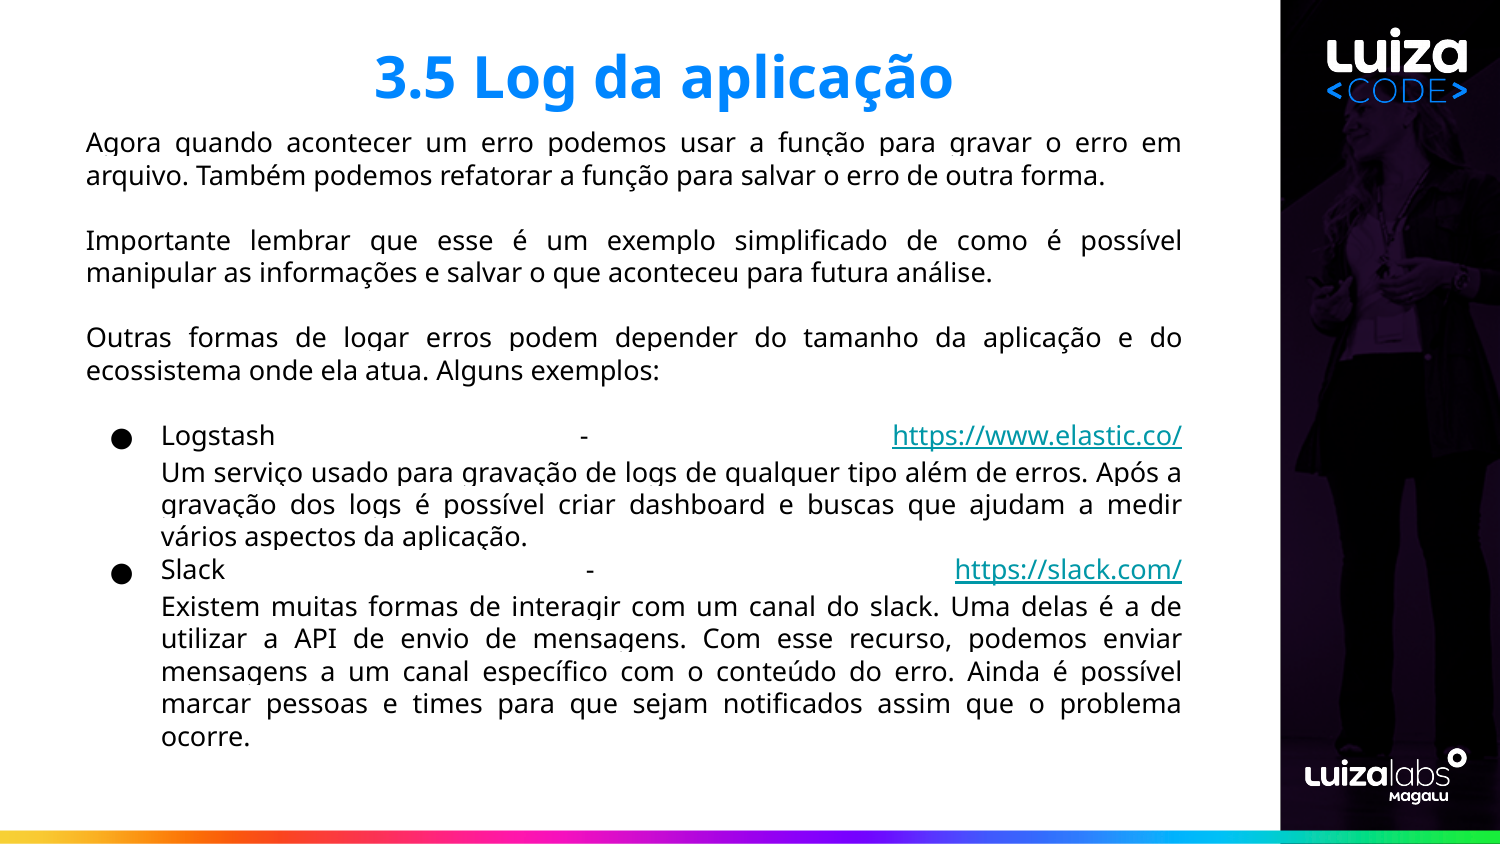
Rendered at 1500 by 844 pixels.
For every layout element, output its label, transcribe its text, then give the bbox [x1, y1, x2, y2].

list 3.5 Log da aplicação [131, 14, 1197, 110]
text_box Agora quando acontecer um erro podemos usar a função para gravar o erro em arquivo. Também podemos refatorar a função para salvar o erro de outra forma. Importante lembrar que esse é um exemplo simplificado de como é possível manipular as informações e salvar o que aconteceu para futura análise. Outras formas de logar erros podem depender do tamanho da aplicação e do ecossistema onde ela atua. Alguns exemplos: Logstash - https://www.elastic.co/ Um serviço usado para gravação de logs de qualquer tipo além de erros. Após a gravação dos logs é possível criar dashboard e buscas que ajudam a medir vários aspectos da aplicação. Slack - https://slack.com/ Existem muitas formas de interagir com um canal do slack. Uma delas é a de utilizar a API de envio de mensagens. Com esse recurso, podemos enviar mensagens a um canal específico com o conteúdo do erro. Ainda é possível marcar pessoas e times para que sejam notificados assim que o problema ocorre. [70, 110, 1197, 767]
picture [0, 830, 1156, 844]
picture [1233, 0, 1500, 844]
